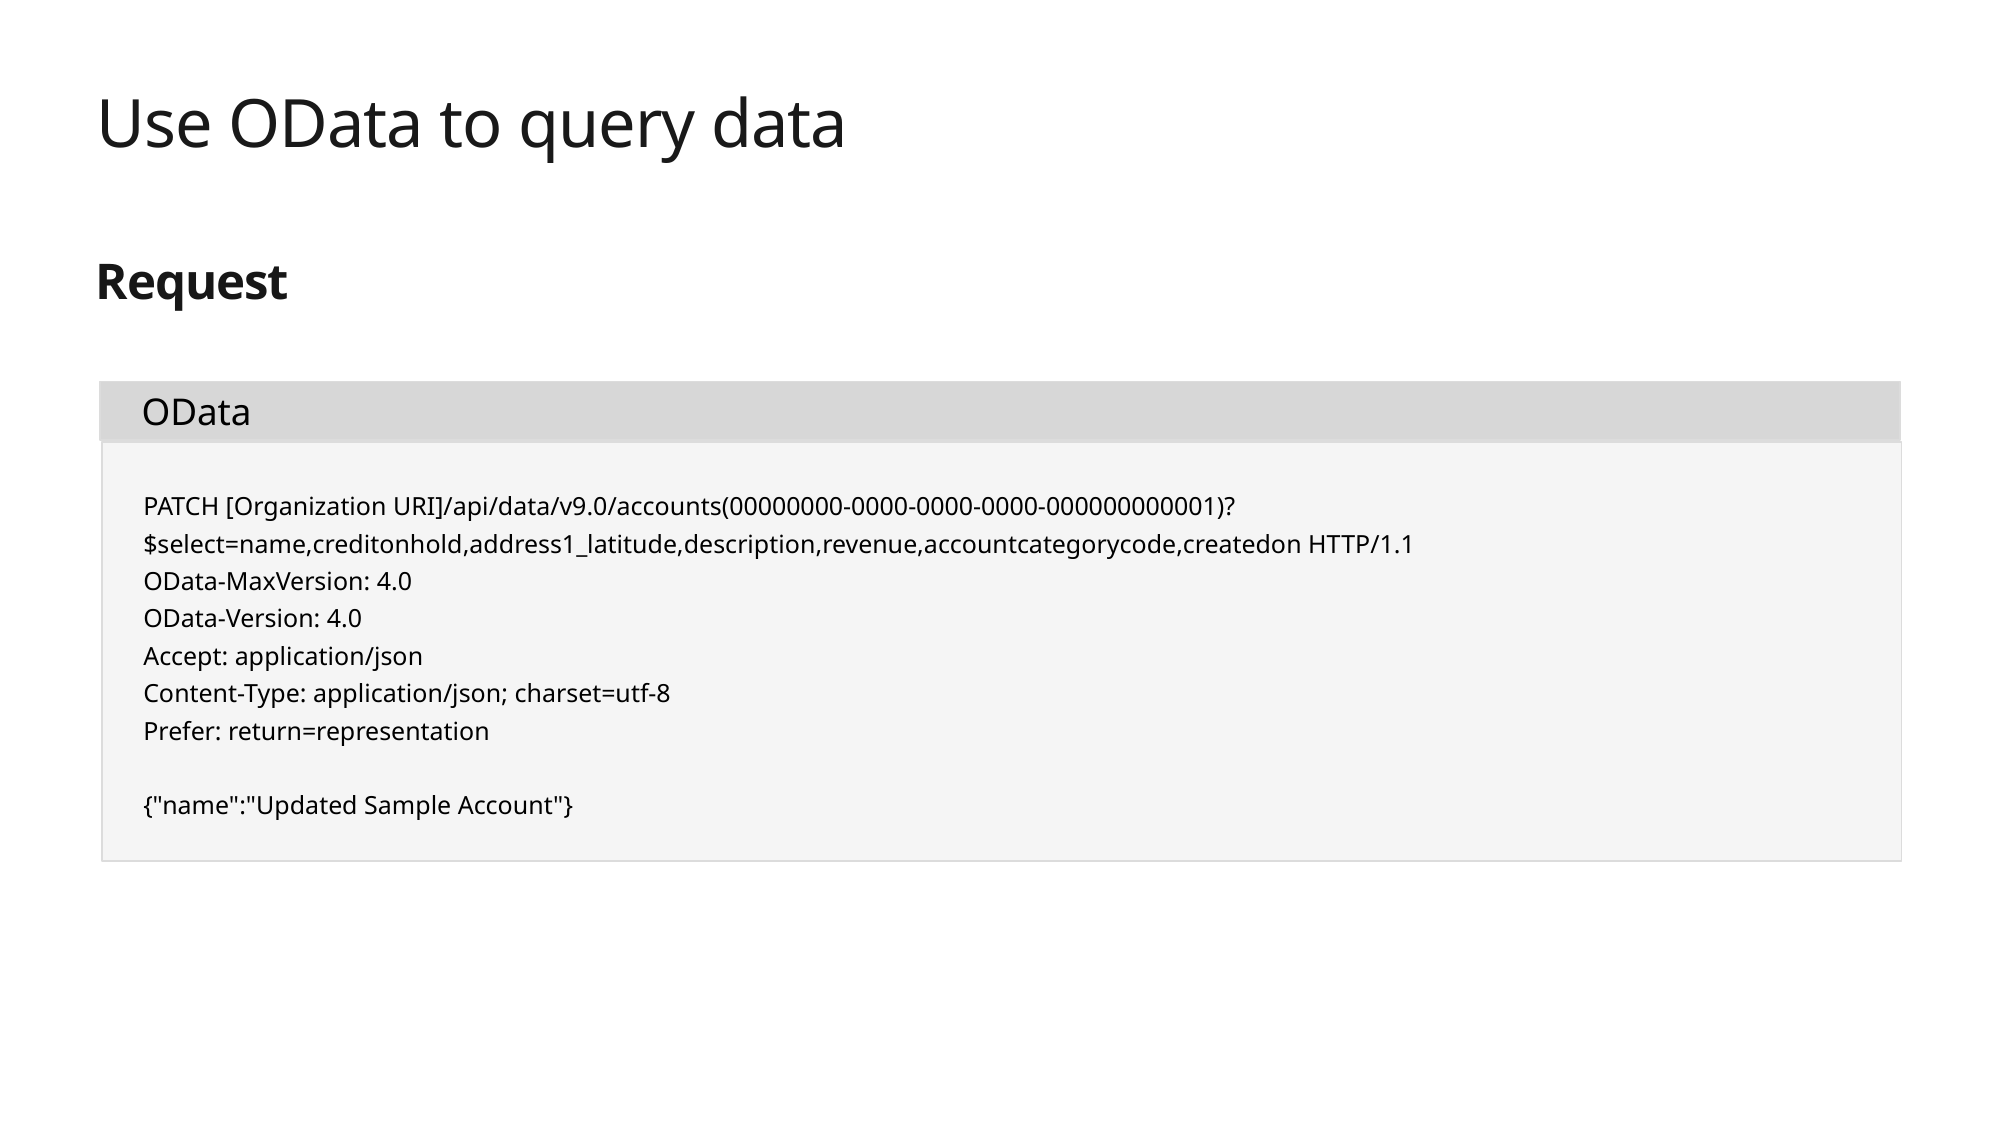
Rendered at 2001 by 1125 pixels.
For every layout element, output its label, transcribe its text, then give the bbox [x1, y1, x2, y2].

list Request [95, 235, 1904, 444]
text_box OData [99, 381, 1901, 441]
title Use OData to query data [96, 75, 1904, 165]
text_box PATCH [Organization URI]/api/data/v9.0/accounts(00000000-0000-0000-0000-000000000001)?$select=name,creditonhold,address1_latitude,description,revenue,accountcategorycode,createdon HTTP/1.1 OData-MaxVersion: 4.0 OData-Version: 4.0 Accept: application/json Content-Type: application/json; charset=utf-8 Prefer: return=representation {"name":"Updated Sample Account"} [101, 441, 1902, 862]
